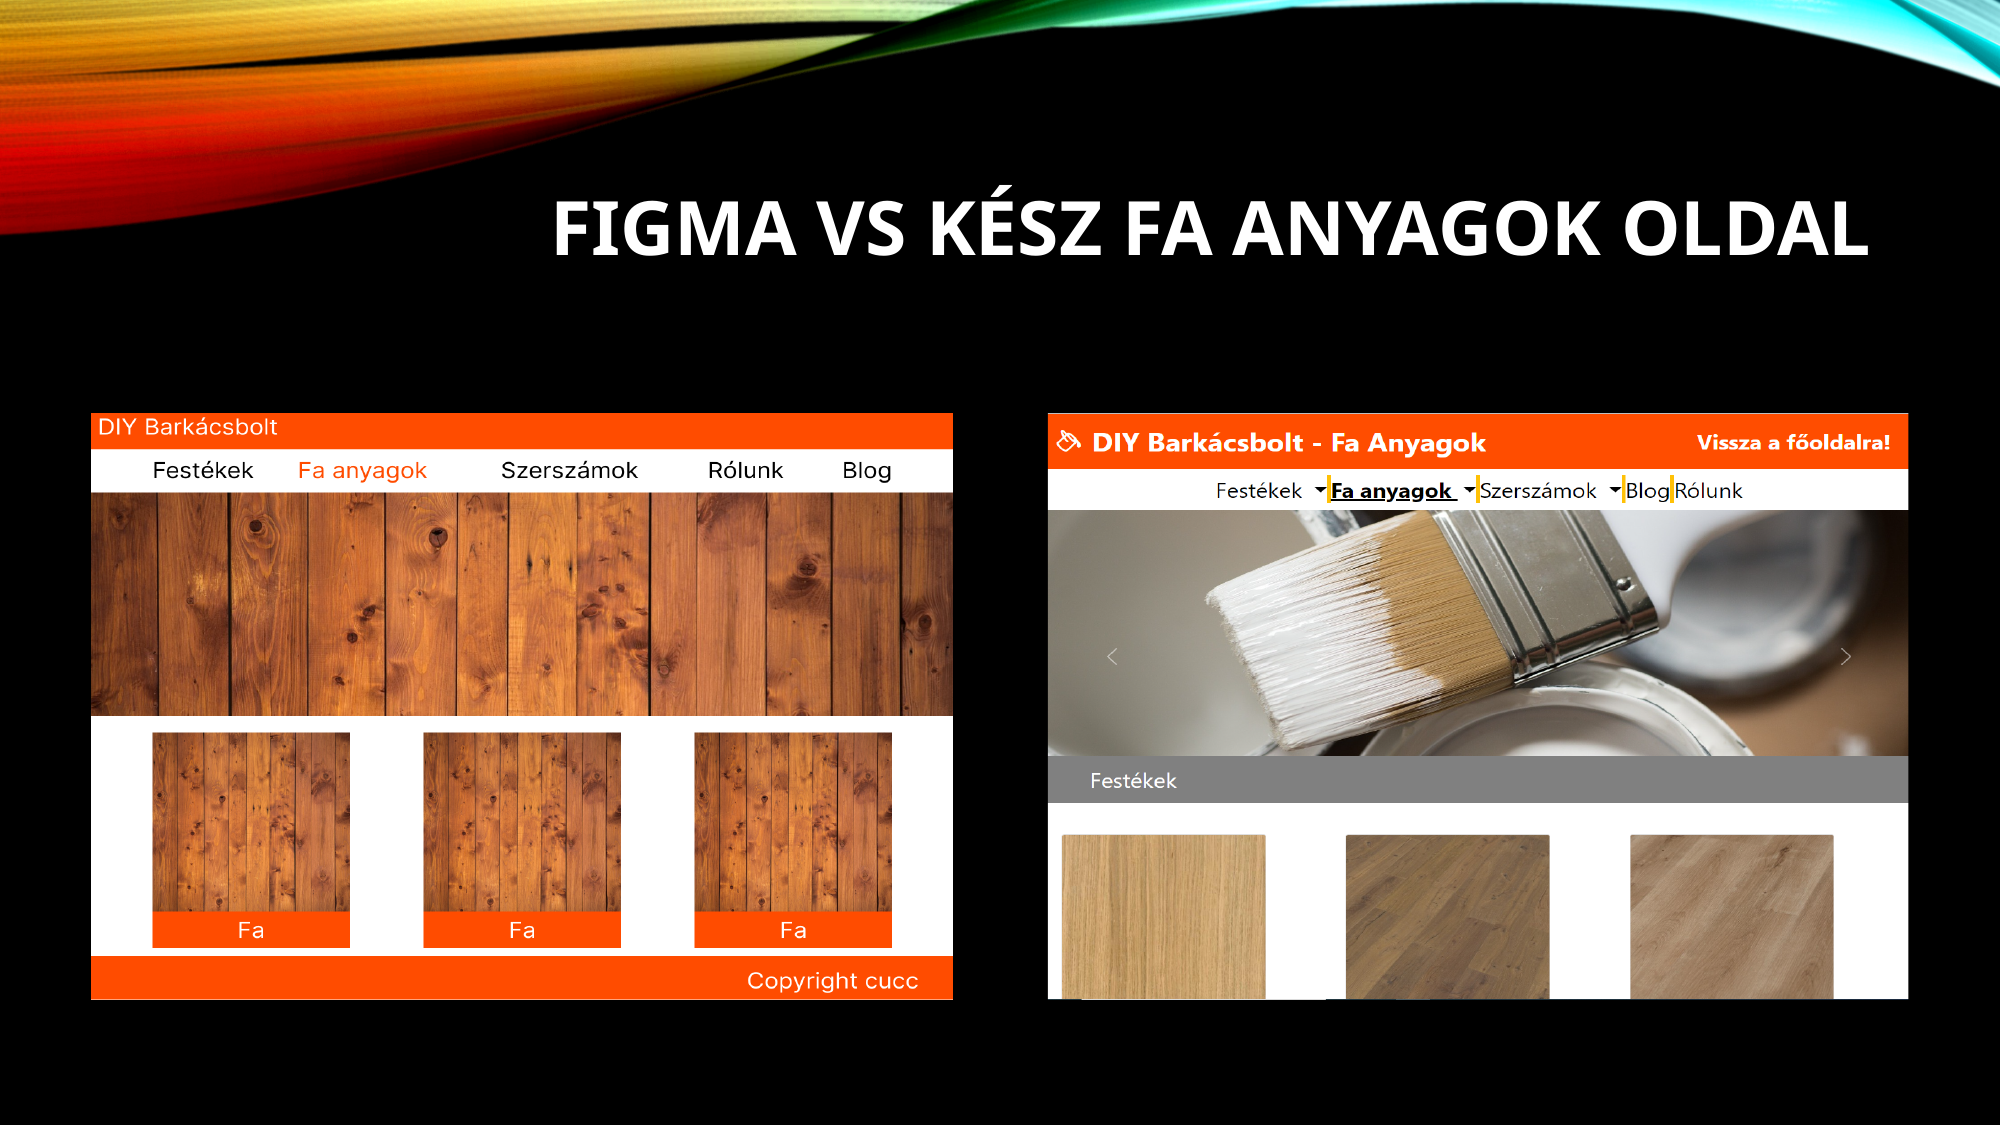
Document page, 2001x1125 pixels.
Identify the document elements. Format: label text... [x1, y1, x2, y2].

picture [1047, 412, 1909, 1000]
picture [0, 0, 2000, 237]
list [91, 412, 953, 1000]
title Figma vs kész fa anyagok oldal [474, 125, 1888, 338]
